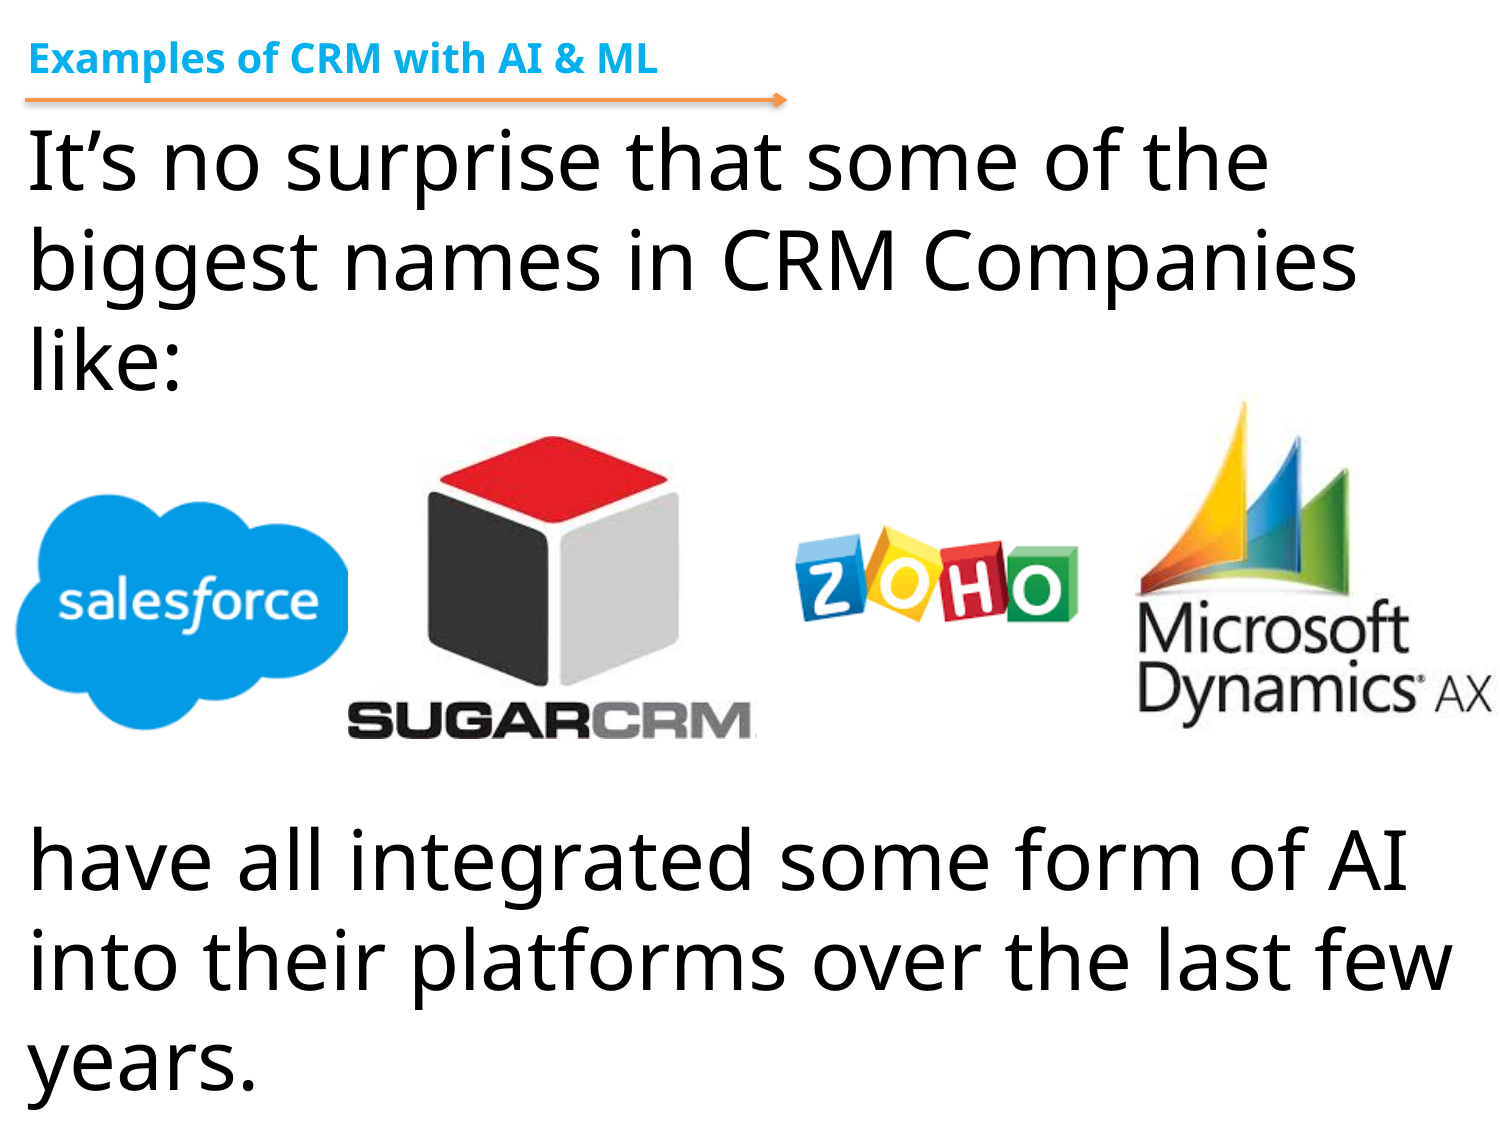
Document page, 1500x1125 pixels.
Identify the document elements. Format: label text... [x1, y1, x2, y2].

text_box Examples of CRM with AI & ML [12, 24, 788, 80]
picture [760, 398, 1113, 751]
text_box It’s no surprise that some of the biggest names in CRM Companies like: have all integrated some form of AI into their platforms over the last few years. [12, 99, 1500, 1115]
picture [1135, 392, 1499, 733]
picture [9, 436, 757, 789]
